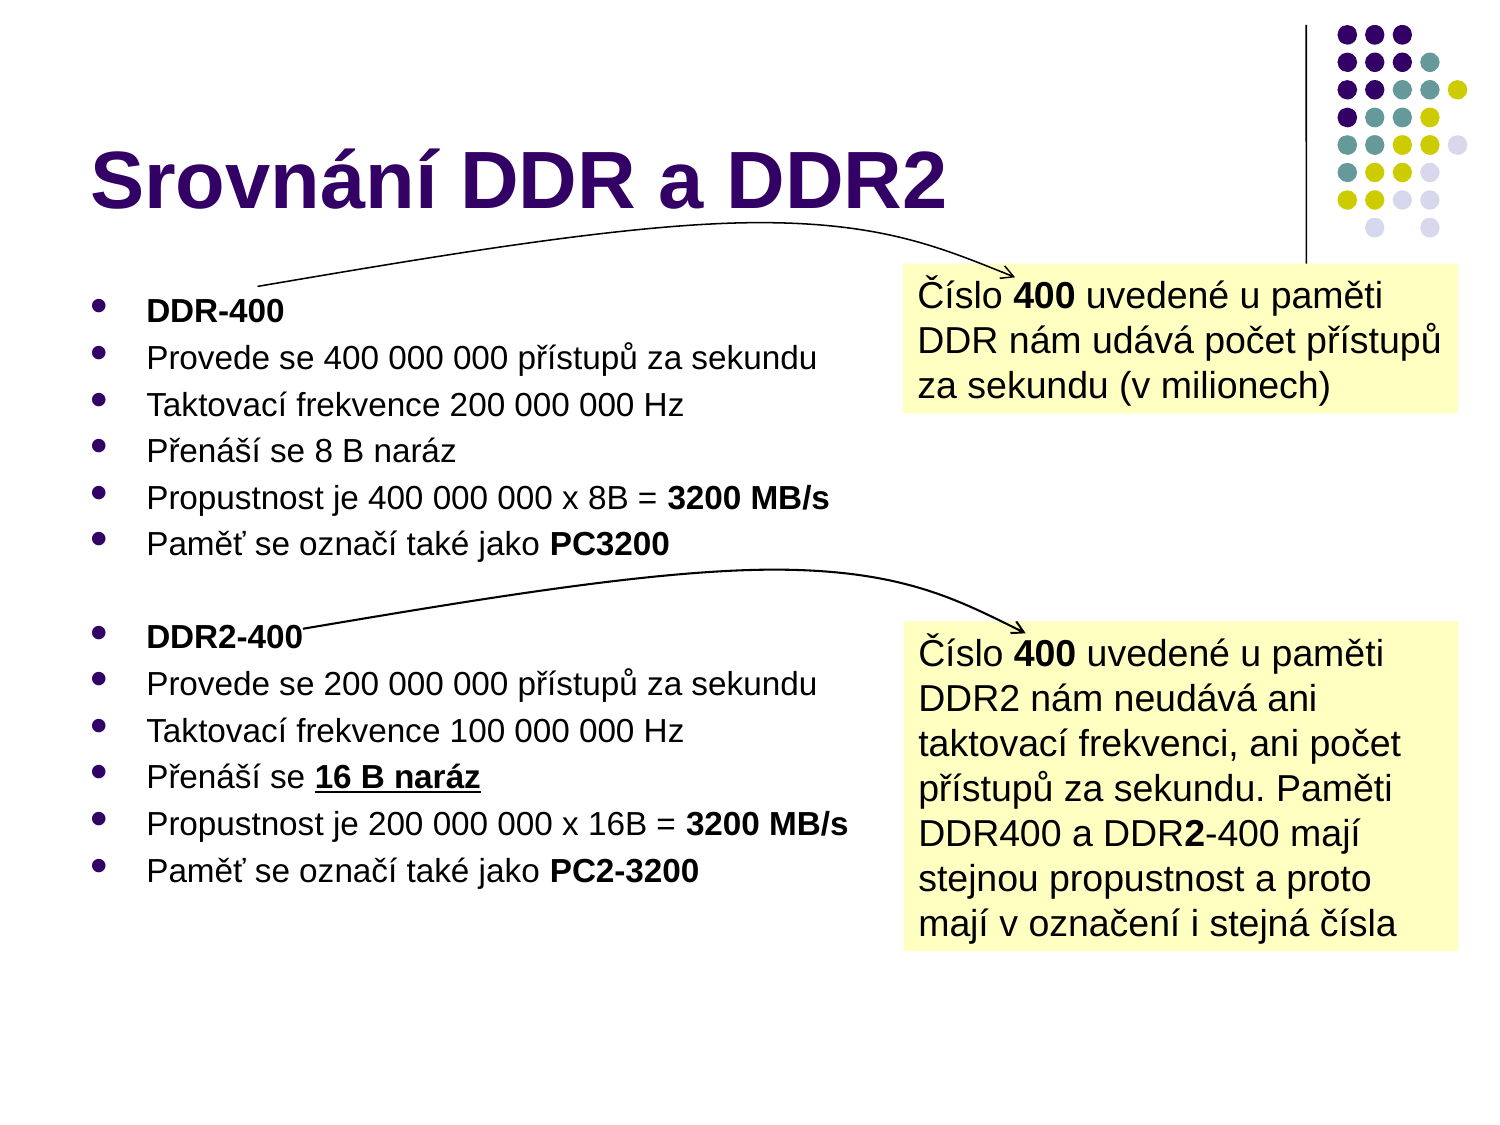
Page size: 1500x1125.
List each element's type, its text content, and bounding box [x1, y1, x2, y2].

text_box Číslo 400 uvedené u paměti DDR nám udává počet přístupů za sekundu (v milionech) [902, 263, 1458, 414]
text_box Číslo 400 uvedené u paměti DDR2 nám neudává ani taktovací frekvenci, ani počet přístupů za sekundu. Paměti DDR400 a DDR2-400 mají stejnou propustnost a proto mají v označení i stejná čísla [903, 621, 1459, 952]
title Srovnání DDR a DDR2 [75, 20, 1313, 233]
list DDR-400 Provede se 400 000 000 přístupů za sekundu Taktovací frekvence 200 000 000 Hz Přenáší se 8 B naráz Propustnost je 400 000 000 x 8B = 3200 MB/s Paměť se označí také jako PC3200 DDR2-400 Provede se 200 000 000 přístupů za sekundu Taktovací frekvence 100 000 000 Hz Přenáší se 16 B naráz Propustnost je 200 000 000 x 16B = 3200 MB/s Paměť se označí také jako PC2-3200 [75, 282, 1425, 1006]
text_box [302, 567, 1026, 635]
text_box [257, 221, 1016, 288]
